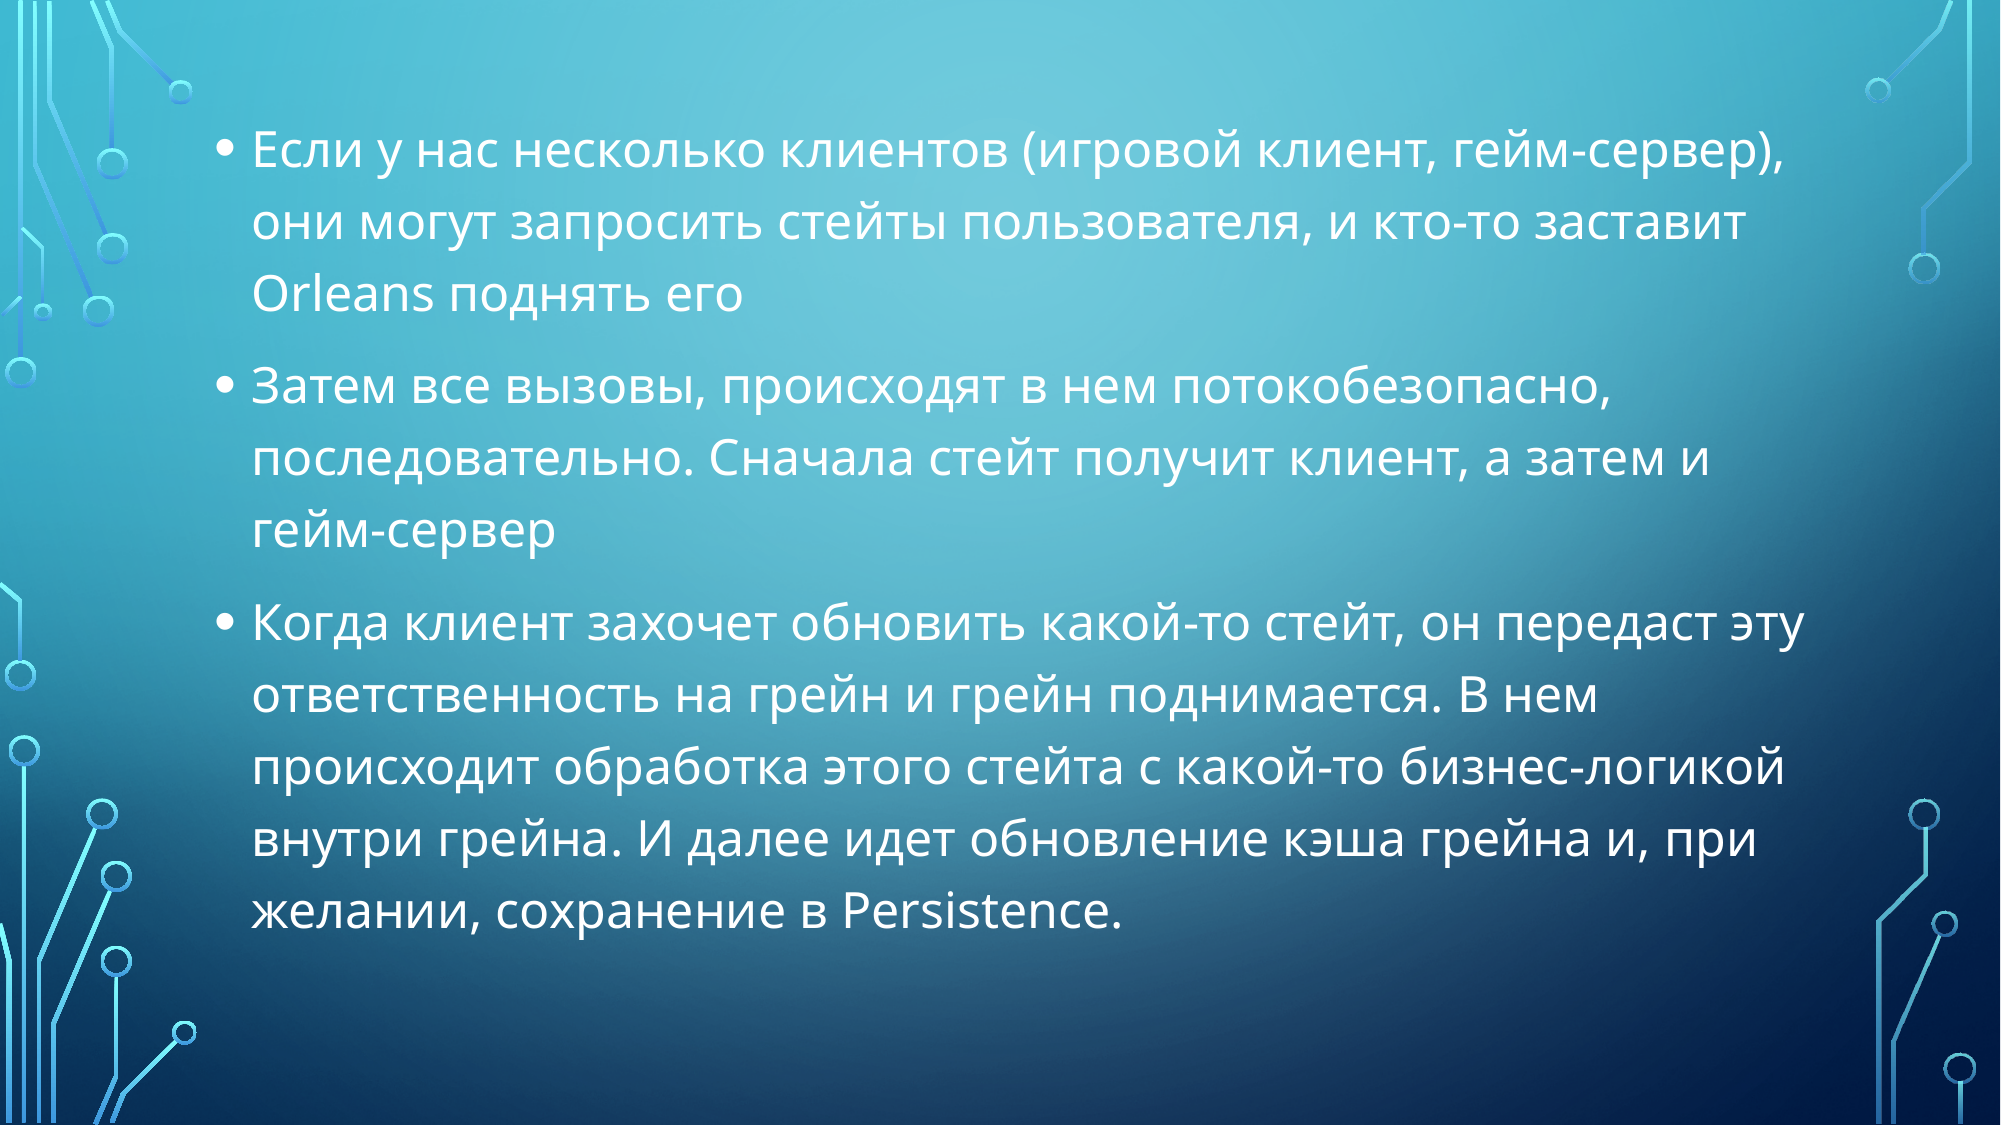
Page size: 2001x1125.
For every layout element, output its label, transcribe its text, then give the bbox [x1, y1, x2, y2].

list Если у нас несколько клиентов (игровой клиент, гейм-сервер), они могут запросить стейты пользователя, и кто-то заставит Orleans поднять его Затем все вызовы, происходят в нем потокобезопасно, последовательно. Сначала стейт получит клиент, а затем и гейм-сервер Когда клиент захочет обновить какой-то стейт, он передаст эту ответственность на грейн и грейн поднимается. В нем происходит обработка этого стейта с какой-то бизнес-логикой внутри грейна. И далее идет обновление кэша грейна и, при желании, сохранение в Persistence. [199, 97, 1825, 1077]
